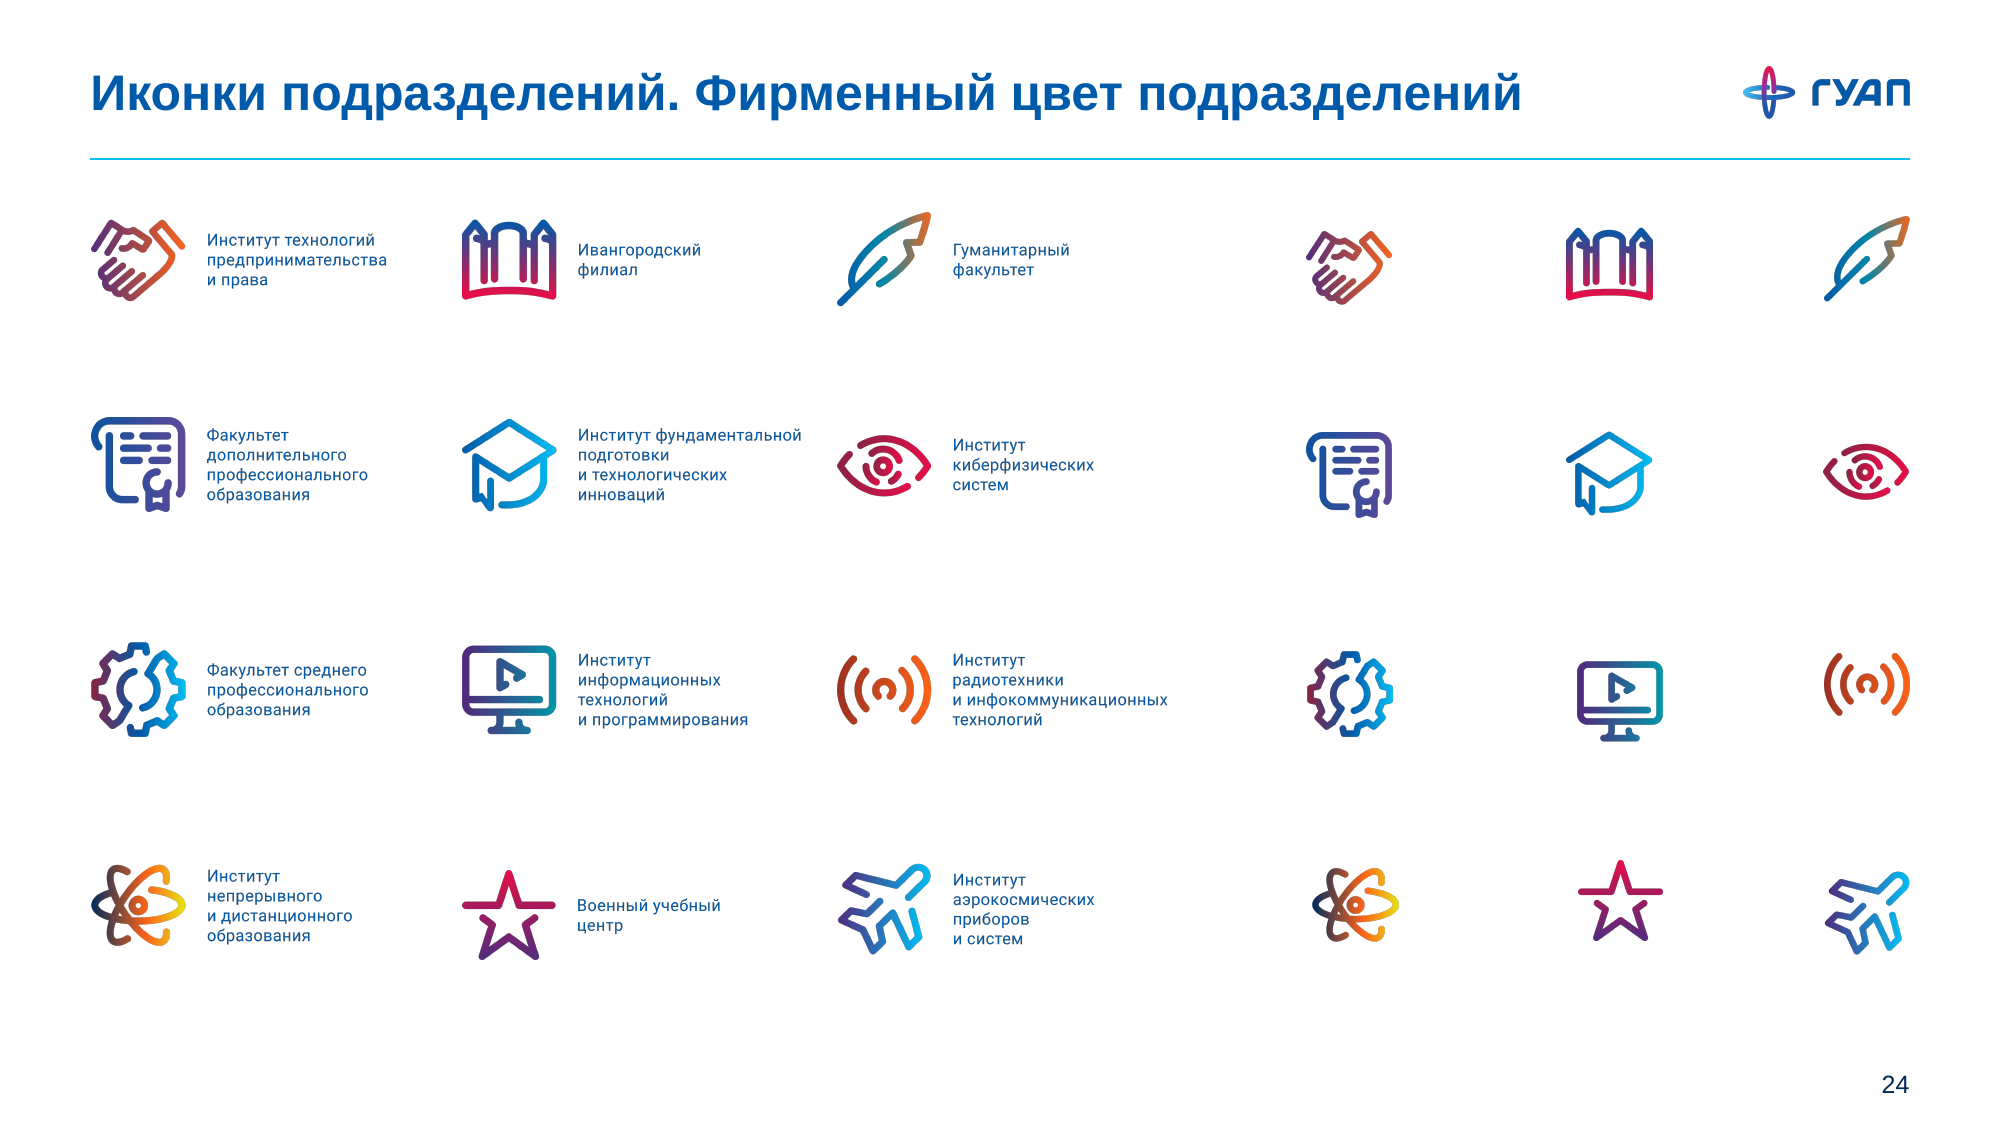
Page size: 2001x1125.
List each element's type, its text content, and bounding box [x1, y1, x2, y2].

picture [837, 862, 1097, 957]
picture [91, 642, 371, 737]
picture [1824, 641, 1910, 727]
picture [1822, 427, 1909, 514]
picture [1566, 221, 1653, 307]
picture [1824, 870, 1910, 957]
picture [91, 212, 392, 307]
picture [1307, 651, 1393, 737]
picture [462, 642, 749, 737]
picture [837, 642, 1170, 737]
picture [91, 417, 368, 512]
picture [1824, 216, 1910, 302]
picture [462, 870, 721, 960]
picture [1577, 658, 1663, 744]
picture [1306, 224, 1392, 310]
picture [91, 858, 353, 953]
picture [462, 212, 702, 307]
picture [1743, 66, 1910, 119]
picture [1312, 862, 1399, 948]
picture [1566, 430, 1652, 516]
picture [837, 212, 1070, 307]
picture [462, 417, 804, 512]
picture [1578, 860, 1663, 942]
picture [837, 417, 1099, 512]
title Иконки подразделений. Фирменный цвет подразделений [90, 66, 1667, 122]
picture [1306, 432, 1392, 518]
